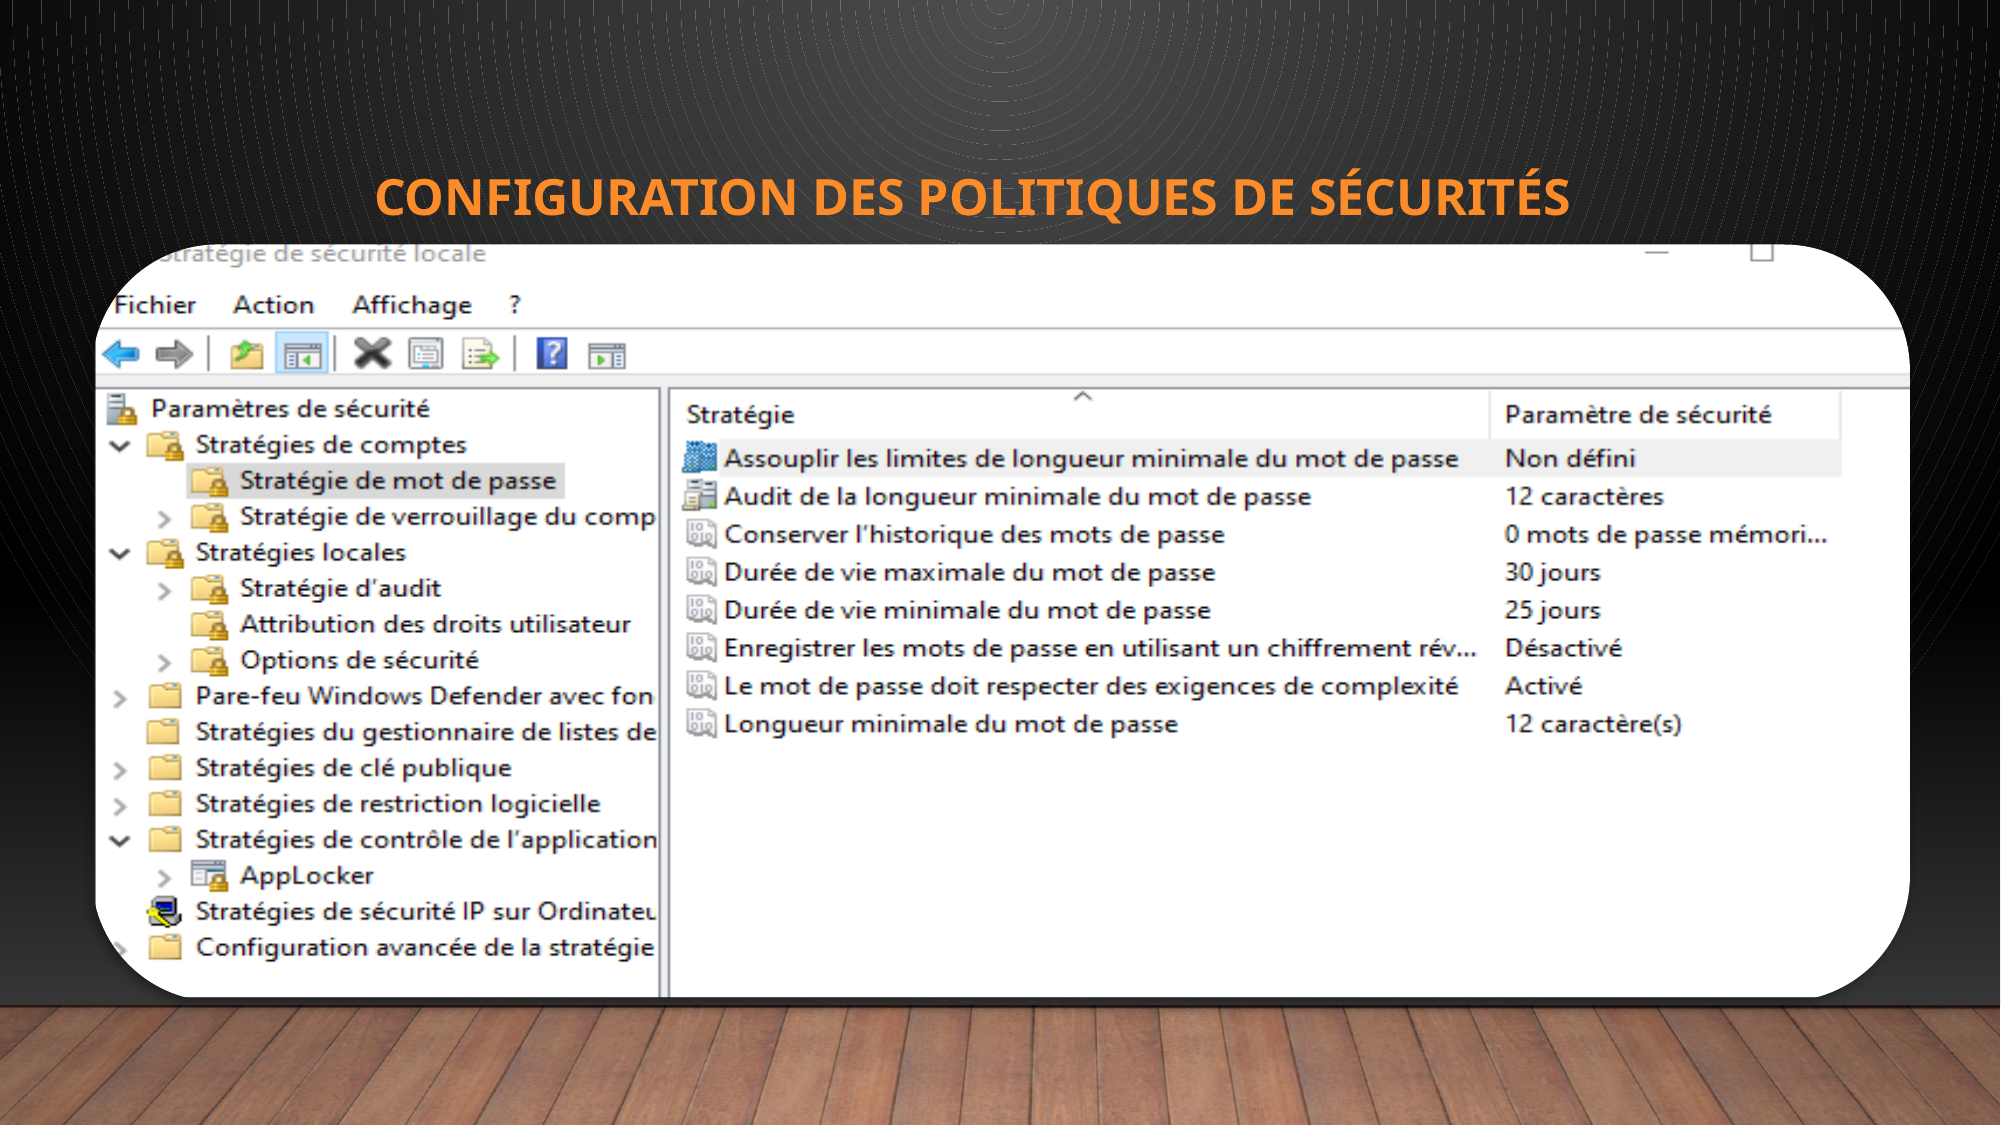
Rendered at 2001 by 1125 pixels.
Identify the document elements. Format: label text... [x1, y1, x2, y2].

picture [91, 244, 1911, 1002]
title Configuration des politiques de sécurités [110, 166, 1836, 232]
picture [0, 1005, 2000, 1125]
